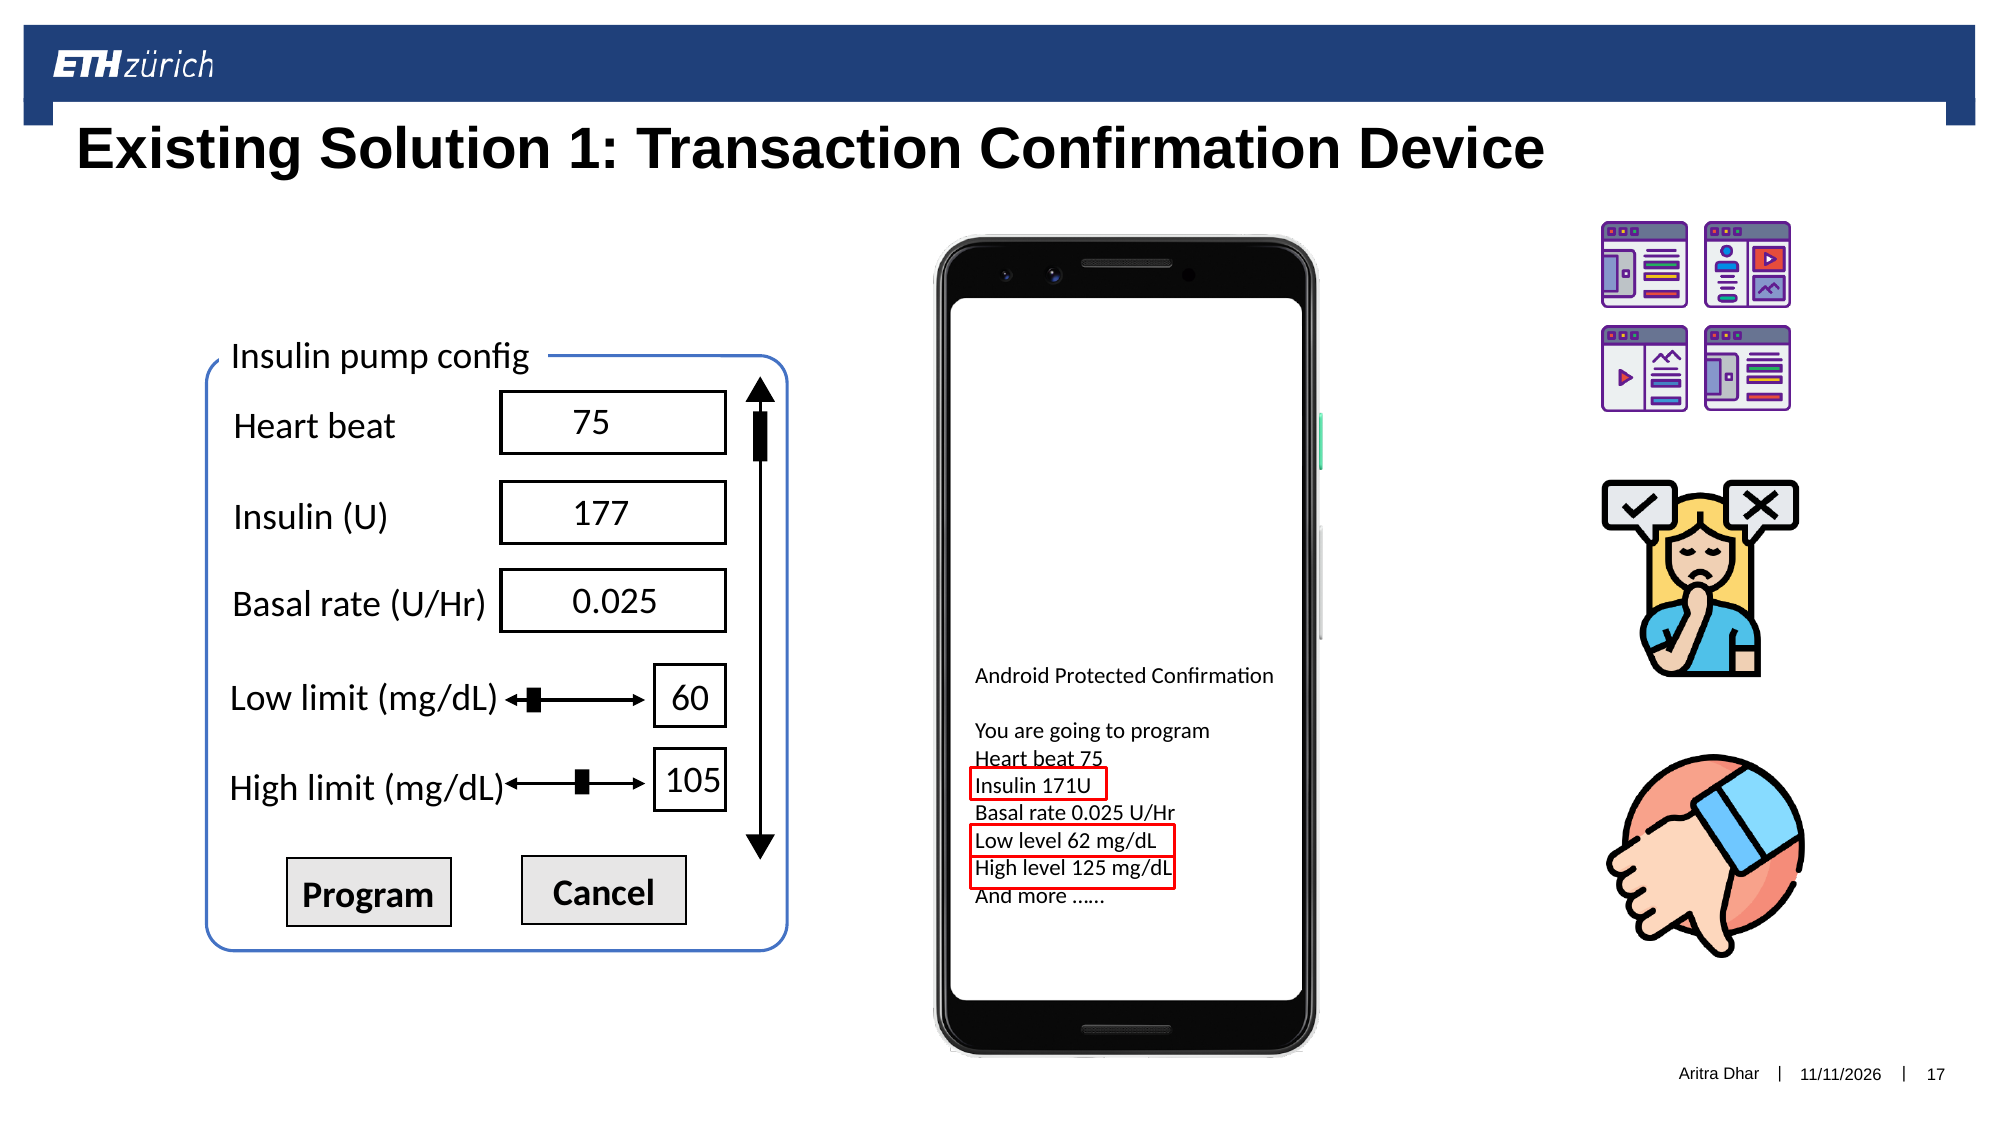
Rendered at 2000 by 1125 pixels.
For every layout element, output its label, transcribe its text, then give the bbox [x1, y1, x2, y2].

text_box High limit (mg/dL) [214, 755, 521, 815]
text_box 75 [557, 389, 626, 450]
text_box 60 [656, 665, 724, 726]
text_box 105 [649, 747, 737, 808]
text_box [500, 391, 726, 454]
text_box [525, 685, 543, 699]
text_box [743, 374, 777, 404]
text_box Insulin pump config [216, 323, 545, 384]
text_box [573, 767, 591, 782]
text_box 177 [557, 480, 645, 541]
slide_number 17 [1906, 1034, 1966, 1112]
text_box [1601, 221, 1791, 412]
text_box Insulin (U) [218, 484, 404, 545]
text_box Heart beat [218, 393, 411, 454]
footer Aritra Dhar [999, 1034, 1760, 1111]
text_box [743, 832, 777, 862]
text_box [525, 709, 543, 715]
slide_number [1790, 1034, 1892, 1112]
text_box Cancel [522, 856, 687, 924]
text_box 0.025 [557, 569, 674, 629]
text_box [500, 481, 726, 544]
text_box [765, 409, 769, 463]
text_box [500, 569, 726, 632]
text_box Low limit (mg/dL) [215, 665, 514, 725]
picture [1598, 476, 1802, 680]
text_box [206, 355, 788, 951]
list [1603, 754, 1807, 958]
text_box [751, 409, 755, 463]
text_box Basal rate (U/Hr) [217, 572, 503, 632]
text_box [573, 791, 591, 797]
text_box Program [286, 858, 451, 926]
title Existing Solution 1: Transaction Confirmation Device [53, 101, 1946, 262]
picture [911, 224, 1340, 1072]
